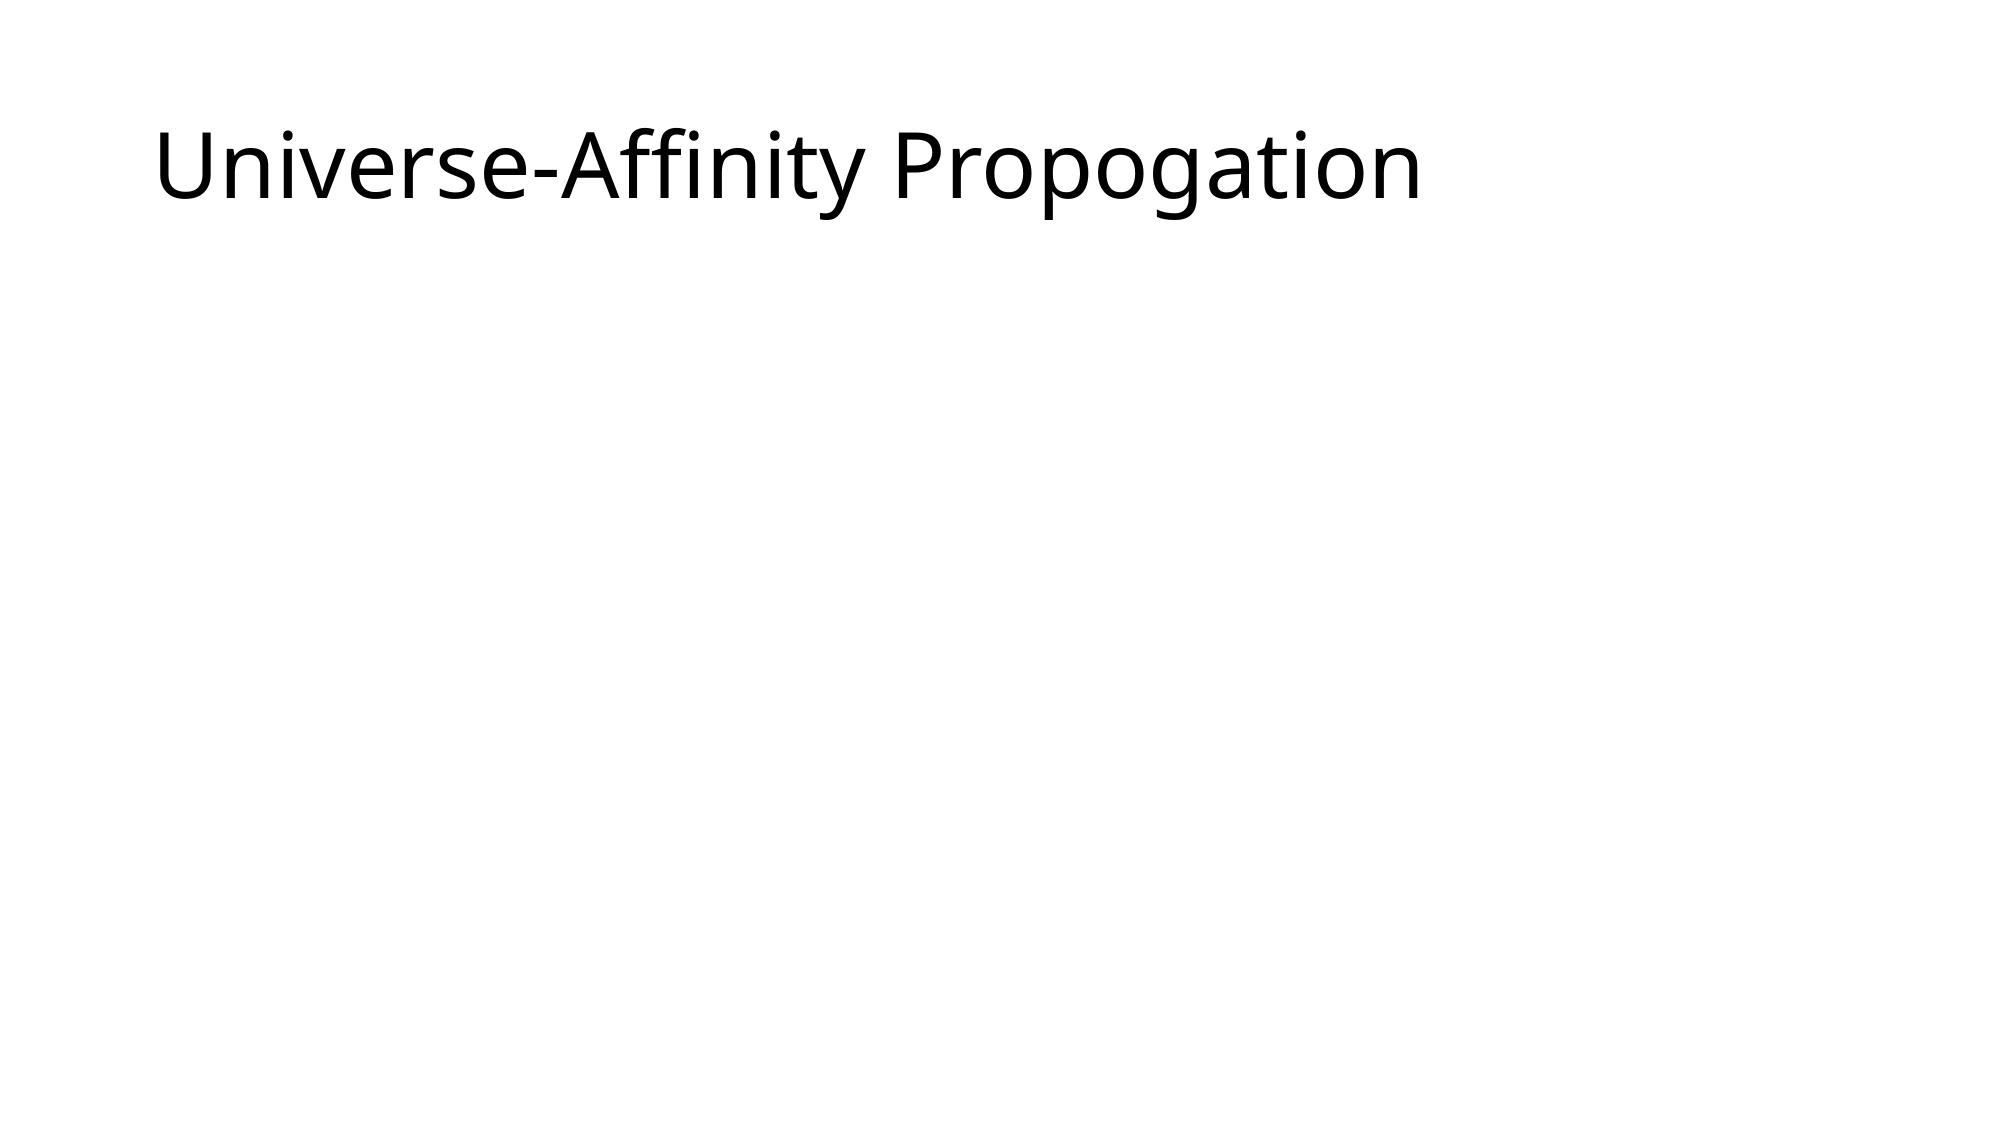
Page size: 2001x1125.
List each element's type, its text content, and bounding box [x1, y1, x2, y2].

title Universe-Affinity Propogation [137, 59, 1863, 278]
